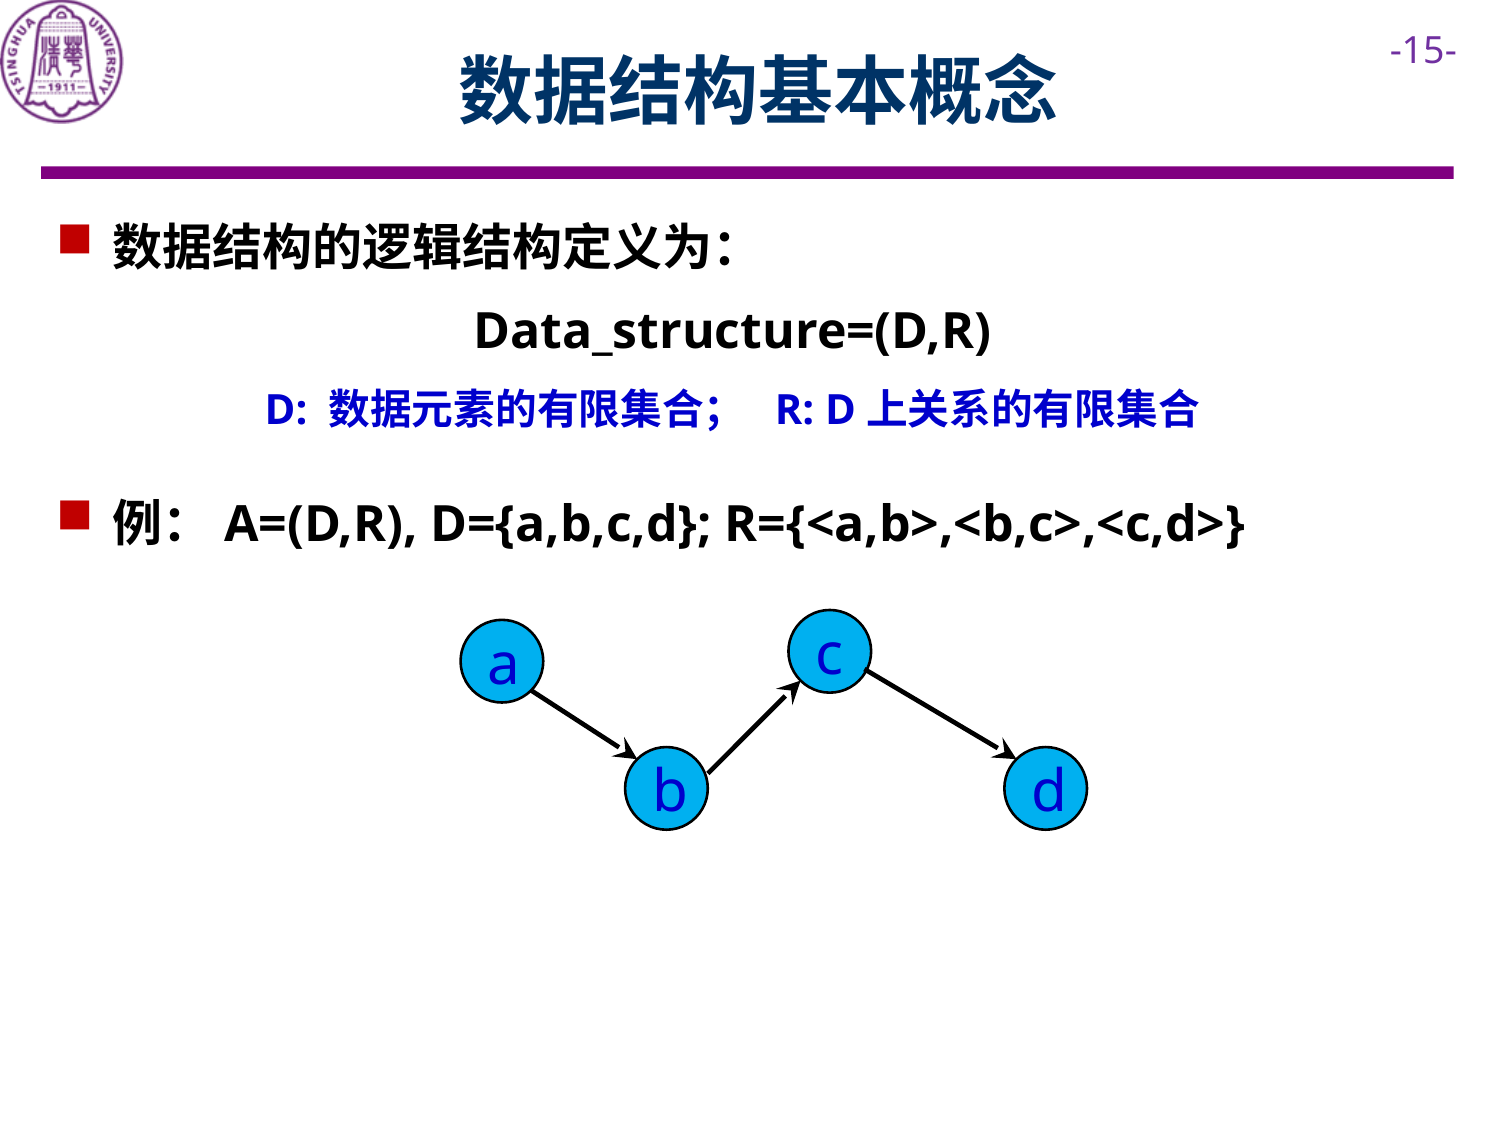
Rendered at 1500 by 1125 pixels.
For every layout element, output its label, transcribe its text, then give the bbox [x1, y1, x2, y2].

text_box b [625, 747, 708, 830]
text_box Data_structure=(D,R) D: 数据元素的有限集合； R: D上关系的有限集合 [53, 290, 1412, 441]
text_box 数据结构的逻辑结构定义为： [41, 208, 892, 283]
text_box a [460, 619, 544, 703]
text_box 例：A=(D,R), D={a,b,c,d}; R={<a,b>,<b,c>,<c,d>} [41, 484, 1383, 559]
text_box c [788, 609, 872, 693]
picture [0, 0, 124, 124]
text_box d [1004, 747, 1088, 830]
title 数据结构基本概念 [135, 13, 1383, 165]
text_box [707, 680, 801, 774]
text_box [864, 668, 1017, 760]
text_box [530, 690, 638, 760]
